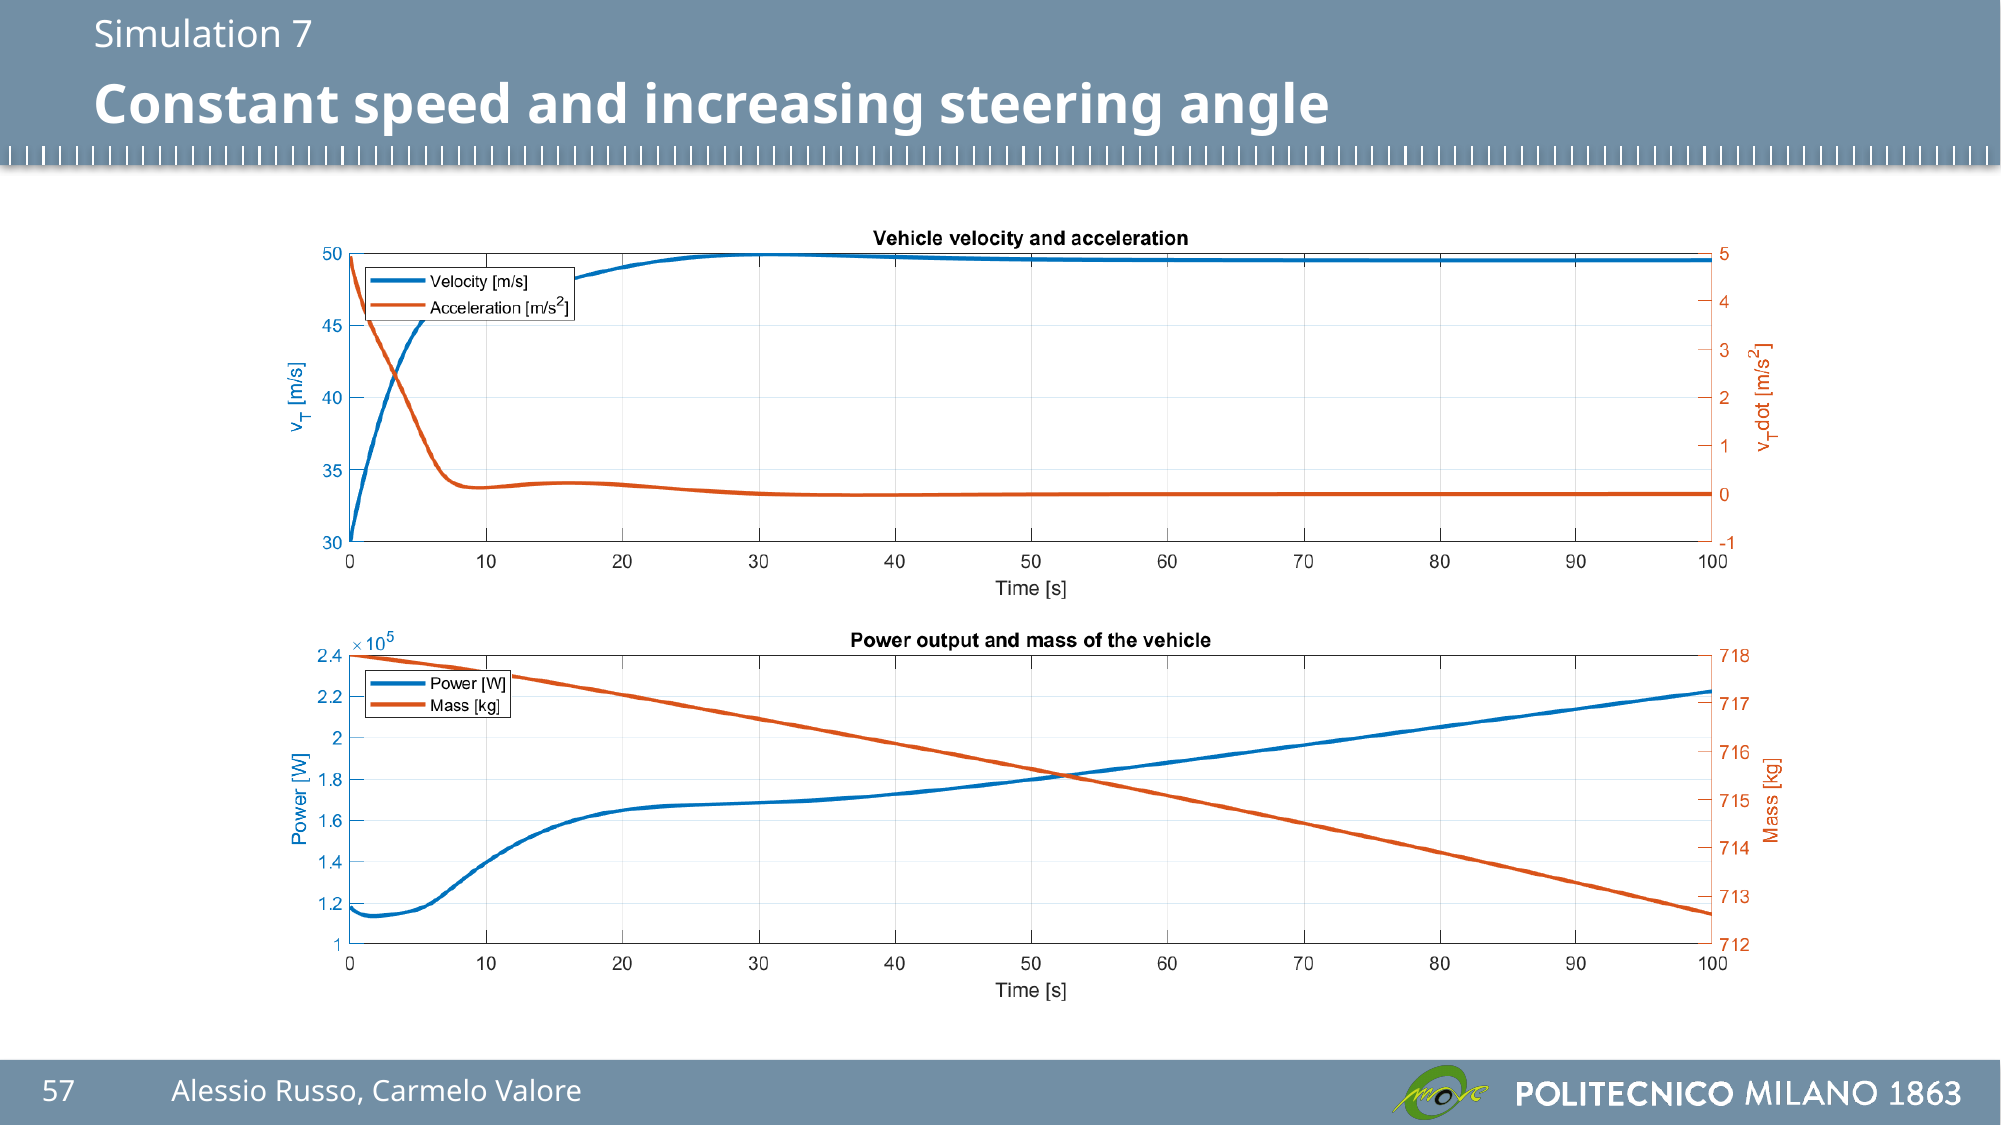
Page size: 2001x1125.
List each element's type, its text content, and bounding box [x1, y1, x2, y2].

list Simulation 7 [78, 8, 1922, 56]
footer Alessio Russo, Carmelo Valore [156, 1062, 1007, 1123]
picture [1392, 1065, 1489, 1120]
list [121, 189, 1879, 1037]
picture [1510, 1068, 1967, 1117]
slide_number 57 [7, 1062, 110, 1123]
title Constant speed and increasing steering angle [78, 63, 1922, 141]
